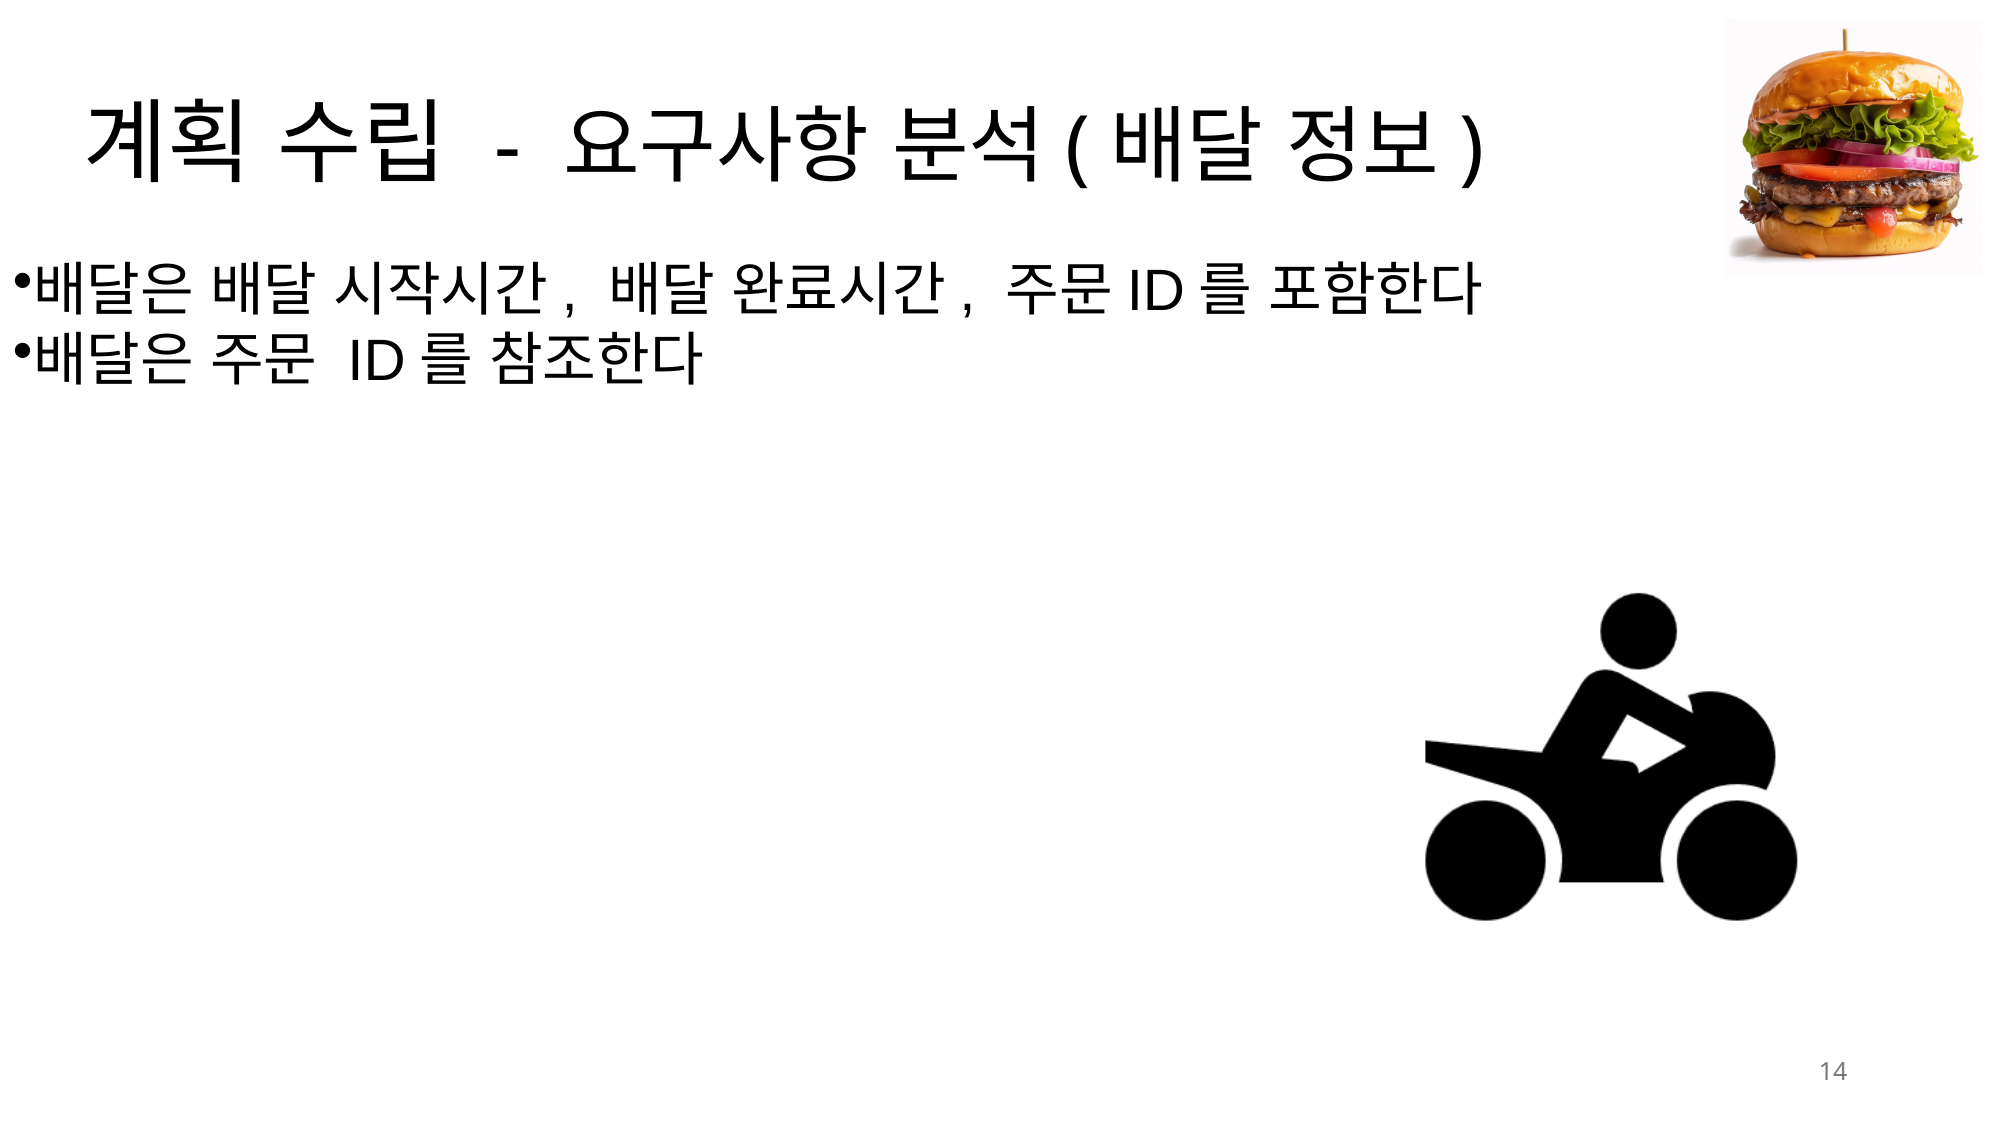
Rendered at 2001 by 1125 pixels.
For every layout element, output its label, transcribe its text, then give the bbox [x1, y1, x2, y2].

slide_number 14 [1412, 1042, 1863, 1103]
text_box 계획 수립 - 요구사항 분석(배달 정보) [68, 37, 1794, 255]
picture [1724, 19, 1983, 278]
text_box 배달은 배달 시작시간, 배달 완료시간, 주문ID를 포함한다 배달은 주문 ID를 참조한다 [0, 174, 1498, 400]
picture [1349, 494, 1874, 1020]
